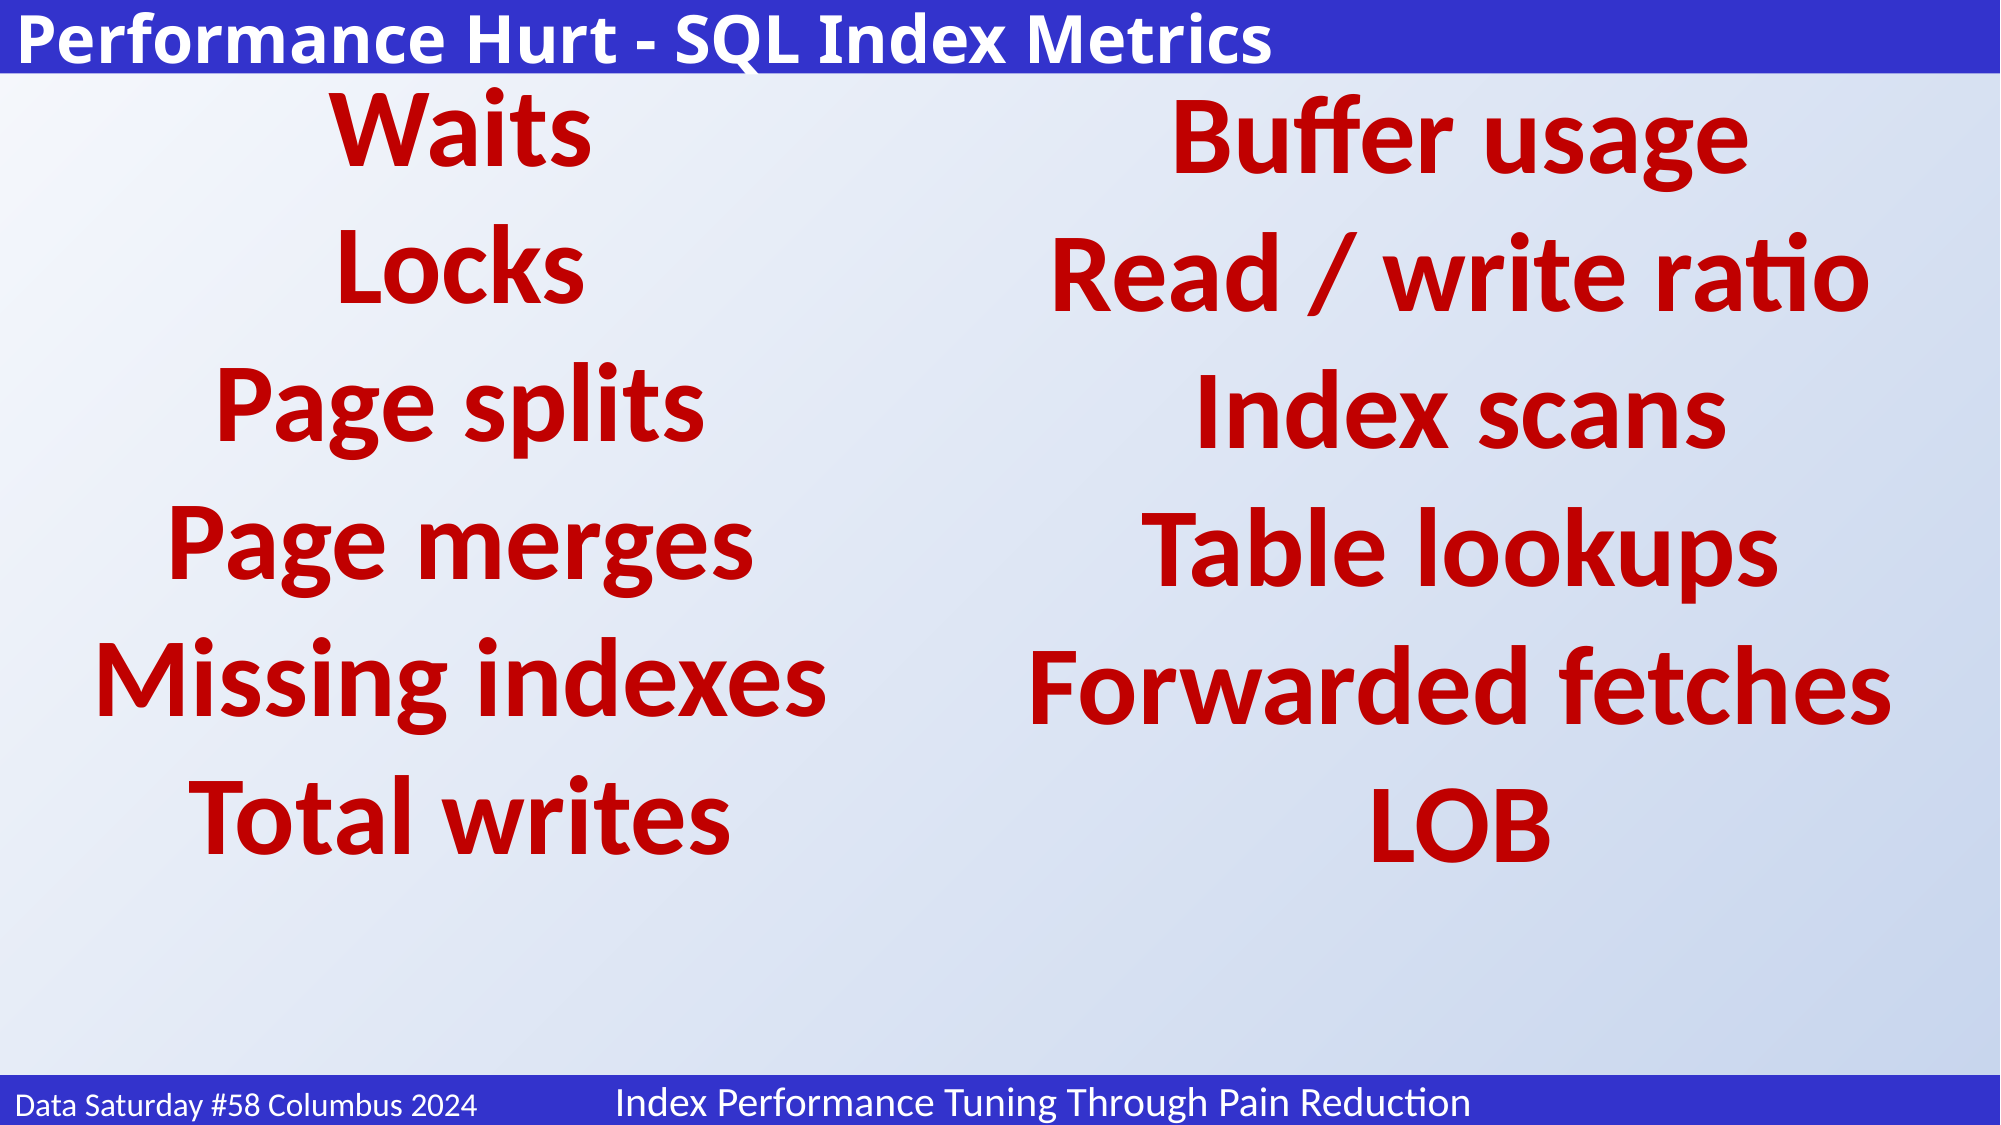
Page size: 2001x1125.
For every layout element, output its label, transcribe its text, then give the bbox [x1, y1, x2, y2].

table_header Buffer usage Read / write ratio Index scans Table lookups Forwarded fetches LOB [922, 74, 2000, 1073]
title Performance Hurt - SQL Index Metrics [0, 0, 2000, 74]
table_header Waits Locks Page splits Page merges Missing indexes Total writes [0, 74, 922, 1073]
